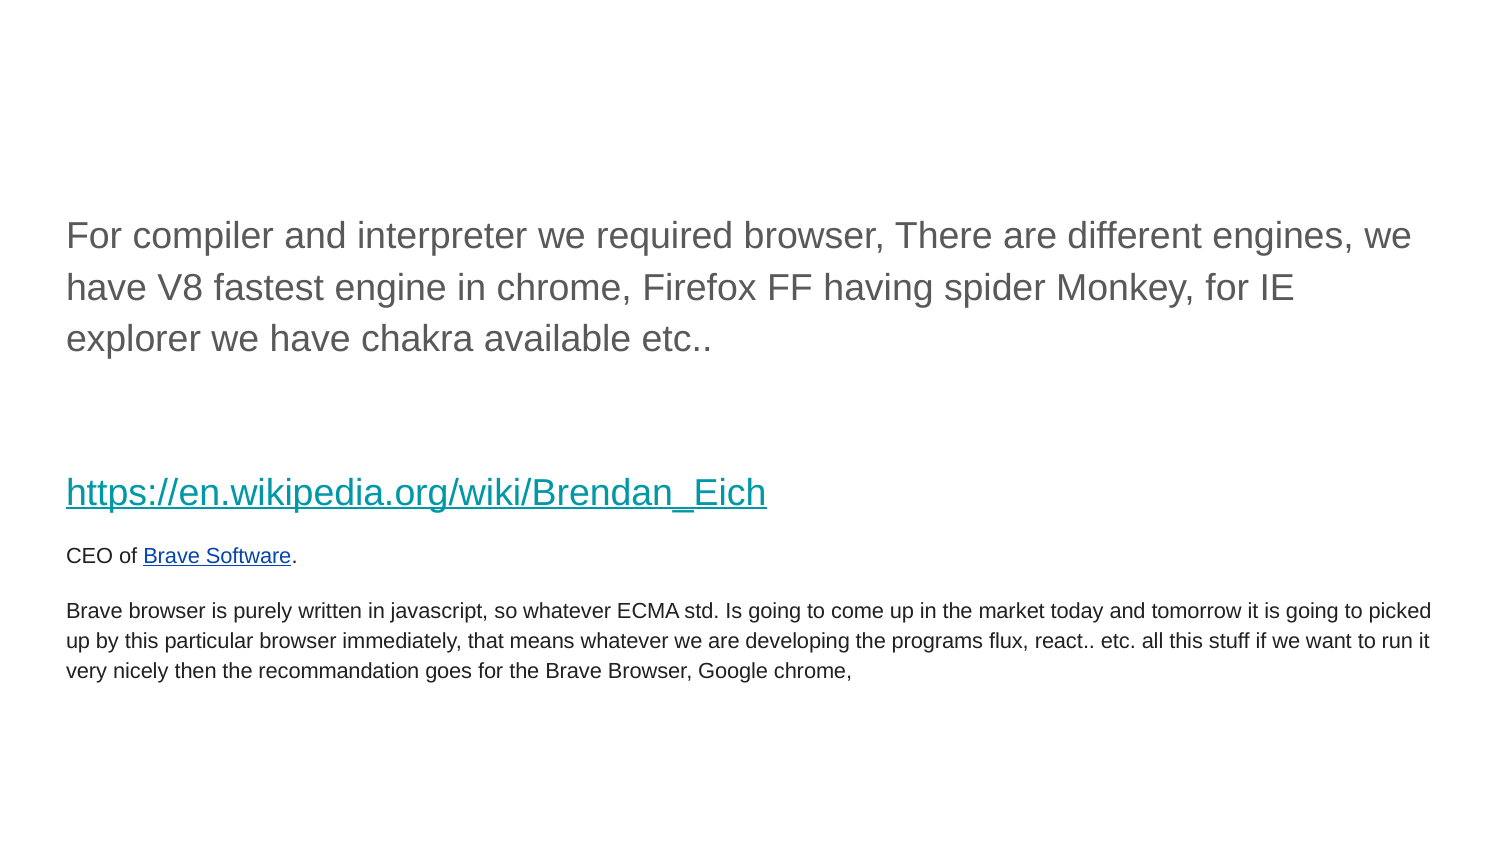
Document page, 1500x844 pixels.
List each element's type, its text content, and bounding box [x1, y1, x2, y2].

list For compiler and interpreter we required browser, There are different engines, we have V8 fastest engine in chrome, Firefox FF having spider Monkey, for IE explorer we have chakra available etc.. https://en.wikipedia.org/wiki/Brendan_Eich CEO of Brave Software. Brave browser is purely written in javascript, so whatever ECMA std. Is going to come up in the market today and tomorrow it is going to picked up by this particular browser immediately, that means whatever we are developing the programs flux, react.. etc. all this stuff if we want to run it very nicely then the recommandation goes for the Brave Browser, Google chrome, [51, 189, 1449, 750]
